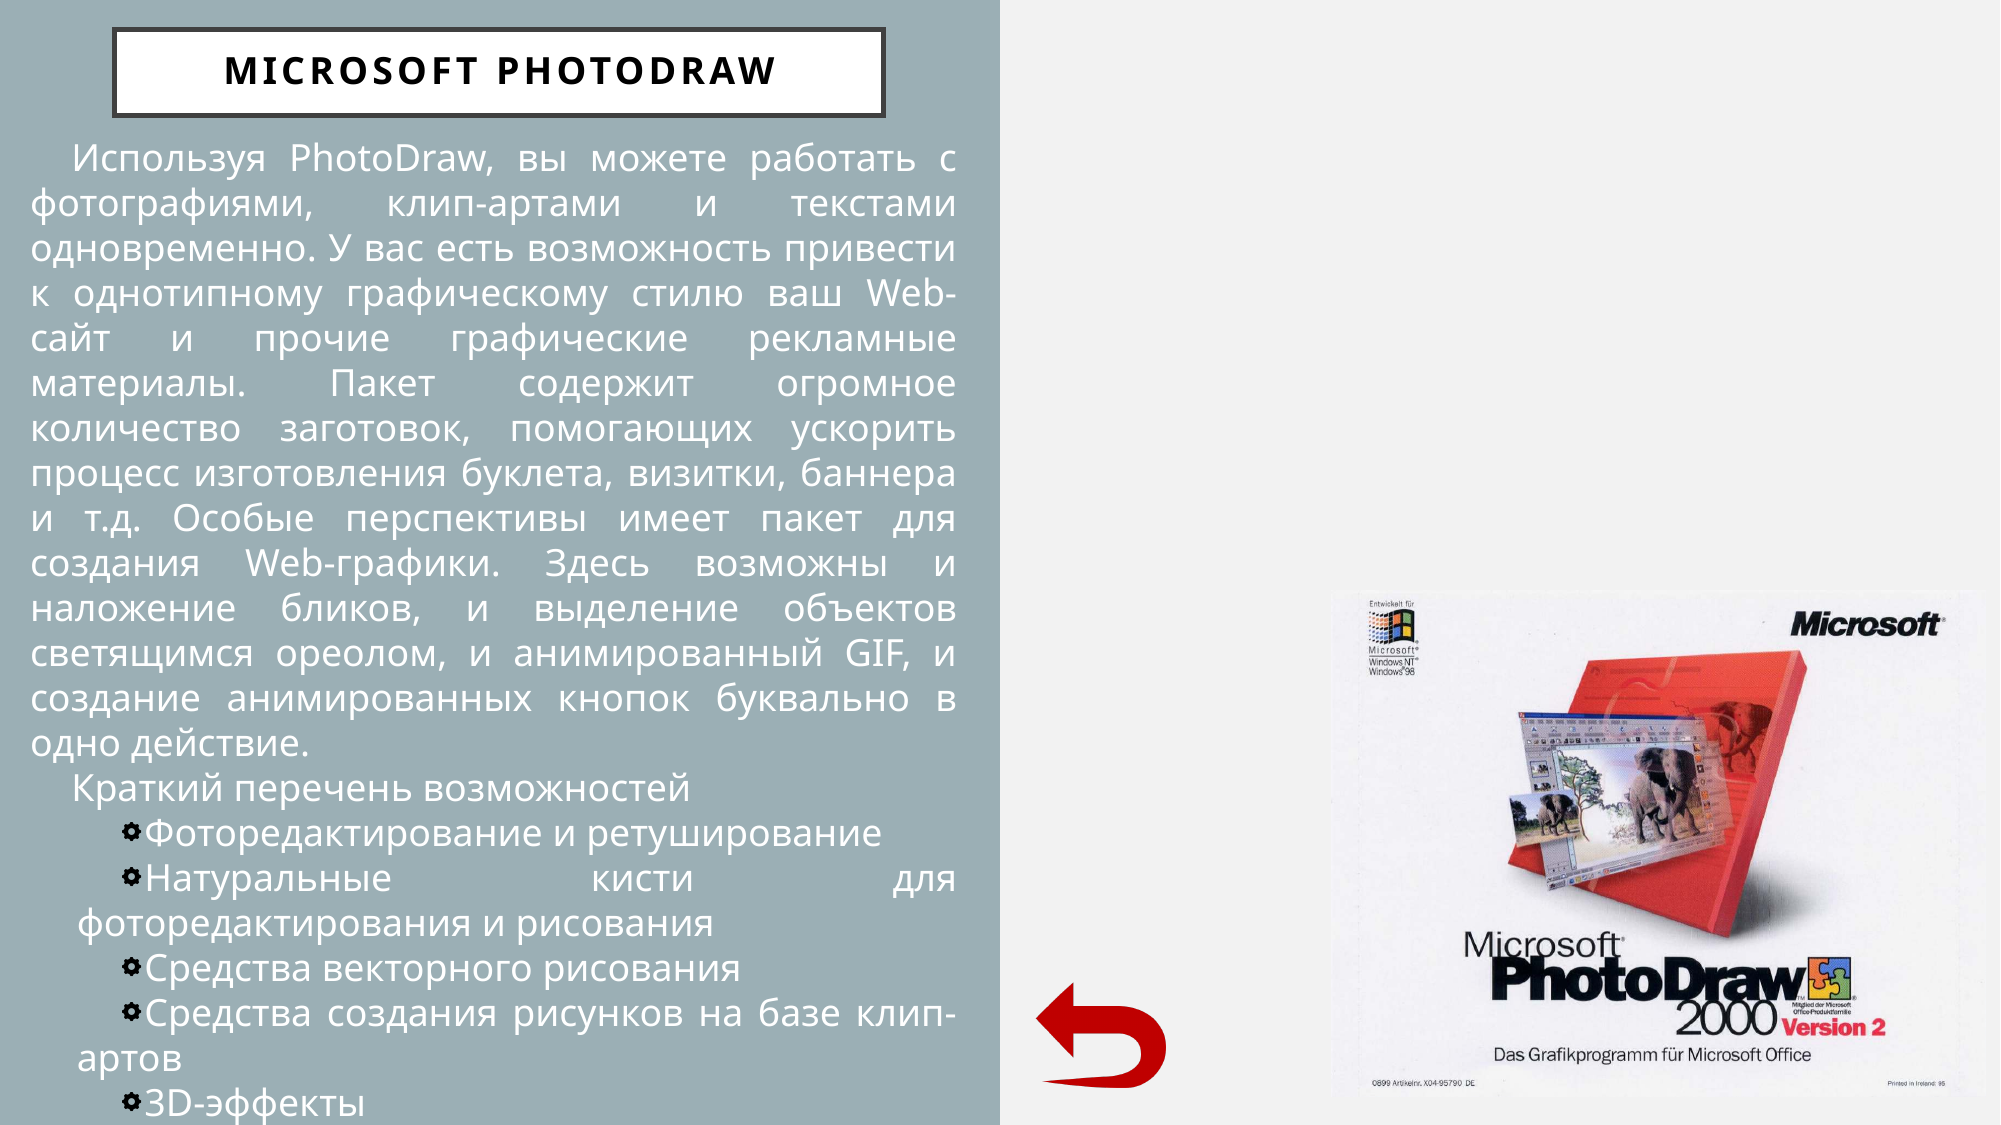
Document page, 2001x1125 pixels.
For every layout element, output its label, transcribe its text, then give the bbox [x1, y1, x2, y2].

picture [118, 953, 145, 980]
picture [1026, 960, 1177, 1111]
picture [118, 998, 145, 1025]
list Используя PhotoDraw, вы можете работать с фотографиями, клип-артами и текстами одновременно. У вас есть возможность привести к однотипному графическому стилю ваш Web-сайт и прочие графические рекламные материалы. Пакет содержит огромное количество заготовок, помогающих ускорить процесс изготовления буклета, визитки, баннера и т.д. Особые перспективы имеет пакет для создания Web-графики. Здесь возможны и наложение бликов, и выделение объектов светящимся ореолом, и анимированный GIF, и создание анимированных кнопок буквально в одно действие. Краткий перечень возможностей Фоторедактирование и ретуширование Натуральные кисти для фоторедактирования и рисования Средства векторного рисования Средства создания рисунков на базе клип-артов 3D-эффекты Пакетное сохранение Оптимизация под Web-графику [14, 126, 974, 1111]
picture [1331, 590, 1986, 1097]
title Microsoft PhotoDraw [112, 27, 886, 118]
picture [118, 863, 145, 890]
picture [118, 1088, 145, 1115]
picture [118, 818, 145, 845]
